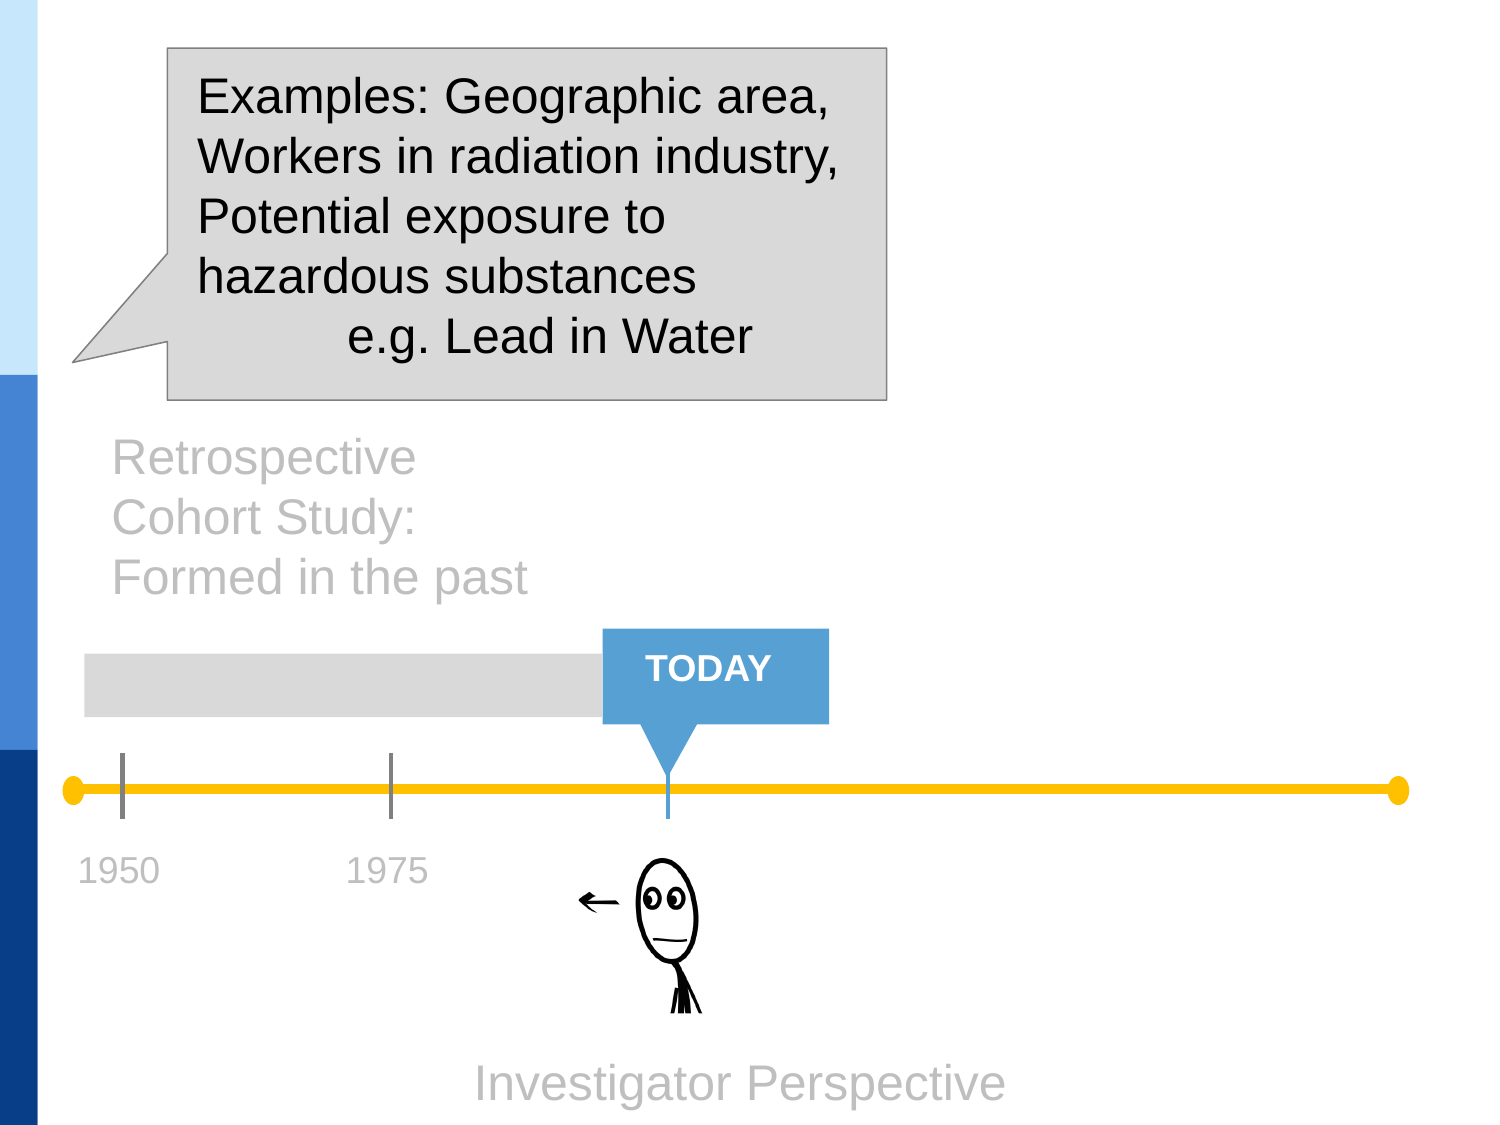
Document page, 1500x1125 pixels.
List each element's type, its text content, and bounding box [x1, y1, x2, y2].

text_box TODAY [630, 636, 793, 697]
text_box [84, 653, 603, 718]
text_box Investigator Perspective [458, 1043, 1358, 1119]
text_box [1387, 775, 1410, 806]
text_box 1975 [330, 838, 459, 899]
text_box [72, 48, 887, 401]
picture [578, 850, 737, 1030]
text_box [602, 628, 830, 770]
text_box Retrospective Cohort Study: Formed in the past [96, 417, 591, 613]
text_box [62, 775, 85, 806]
text_box 1950 [62, 838, 191, 899]
text_box Examples: Geographic area, Workers in radiation industry, Potential exposure to hazardous substances e.g. Lead in Water [182, 55, 908, 371]
